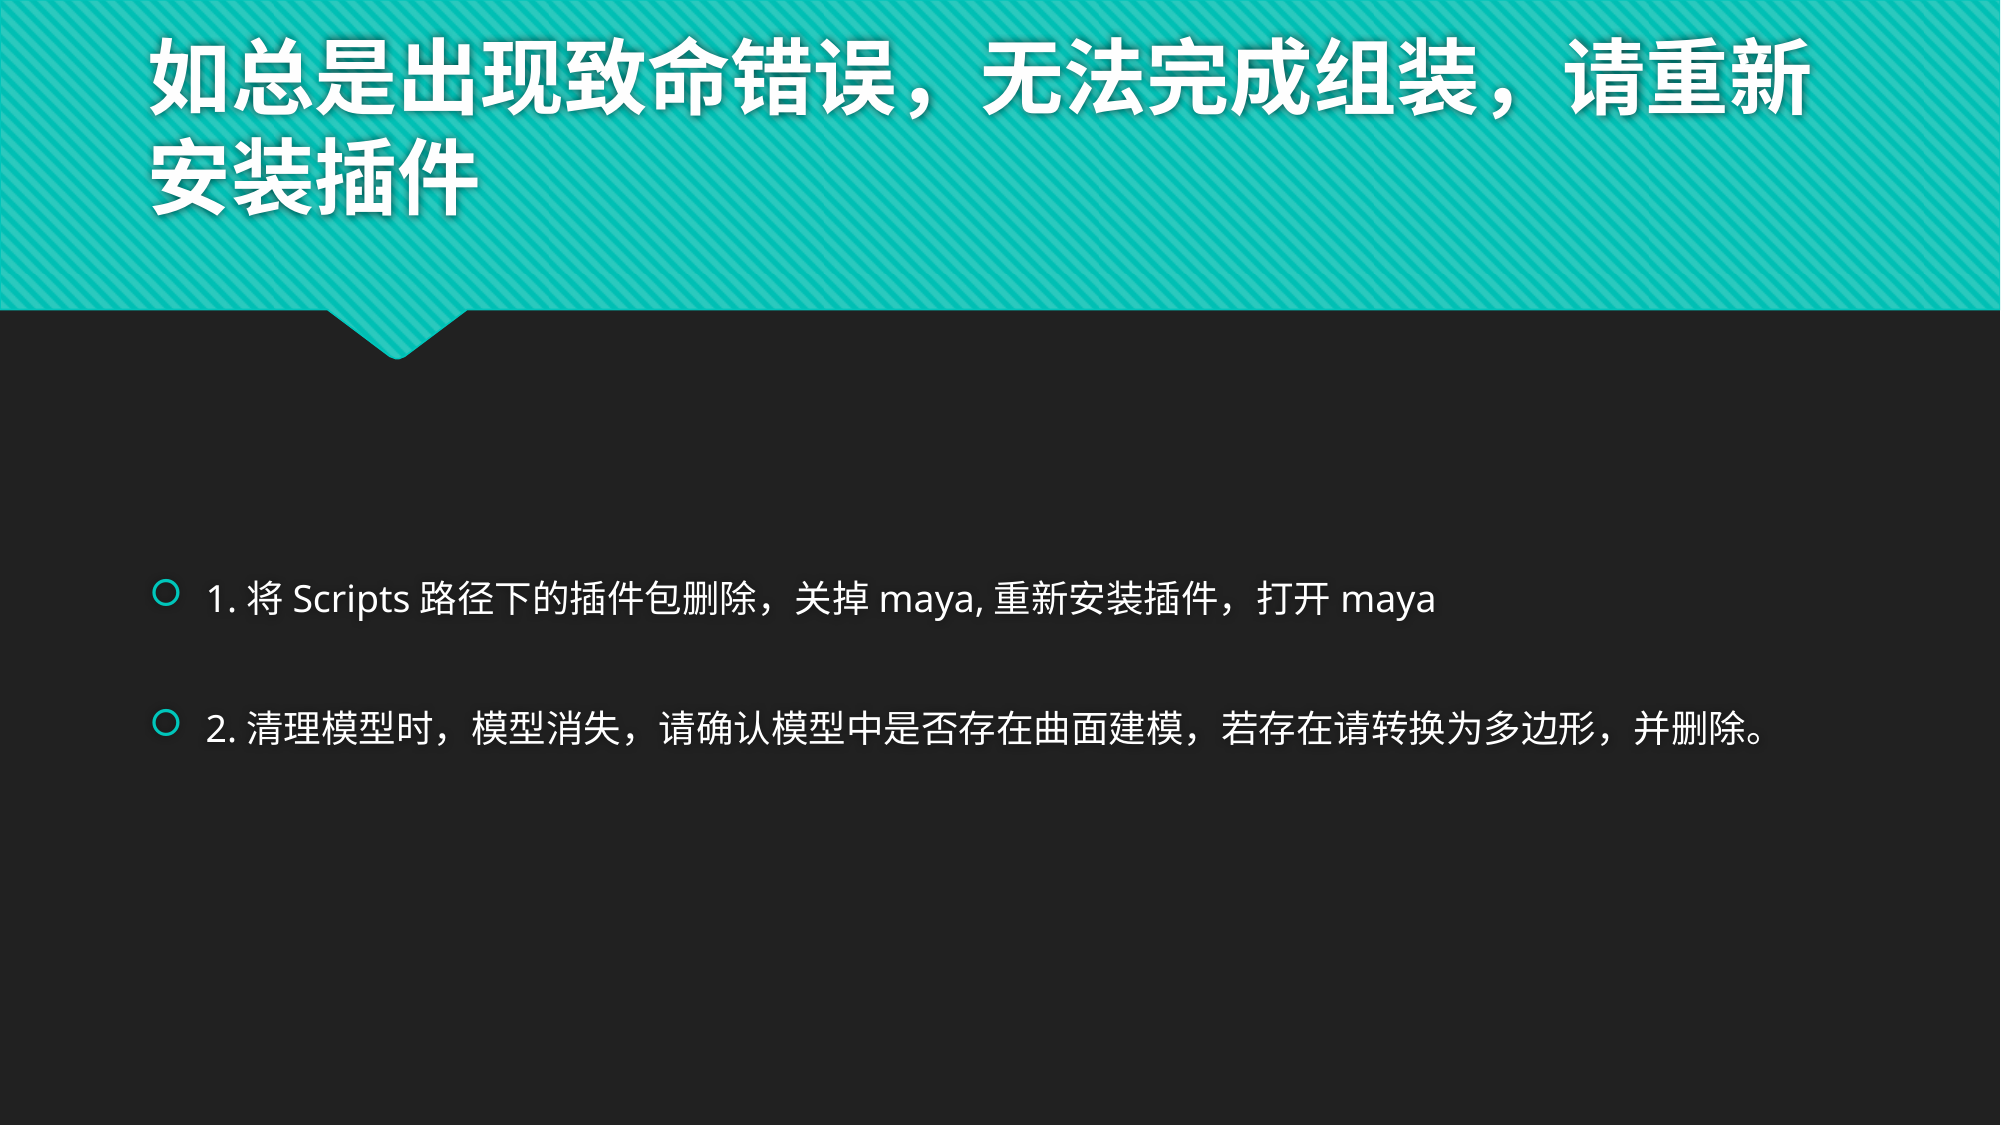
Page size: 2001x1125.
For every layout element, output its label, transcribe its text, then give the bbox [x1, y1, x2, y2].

list 1.将Scripts路径下的插件包删除，关掉maya,重新安装插件，打开maya 2.清理模型时，模型消失，请确认模型中是否存在曲面建模，若存在请转换为多边形，并删除。 [134, 364, 1866, 962]
title 如总是出现致命错误，无法完成组装，请重新安装插件 [132, 73, 1868, 233]
